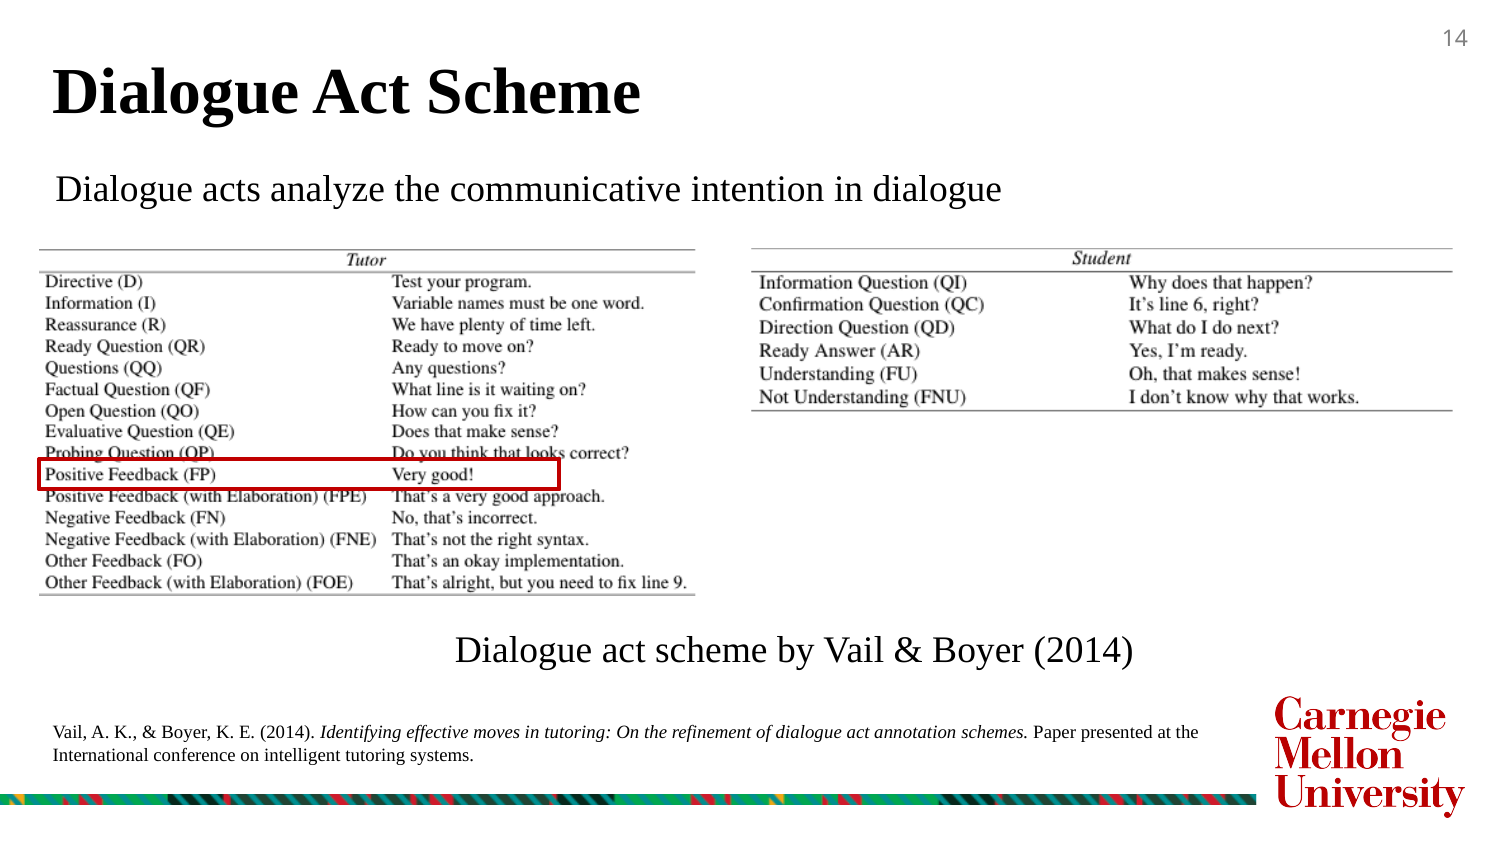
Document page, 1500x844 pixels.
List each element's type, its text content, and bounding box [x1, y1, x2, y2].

list Dialogue Act Scheme [37, 40, 1269, 131]
text_box Dialogue act scheme by Vail & Boyer (2014) [439, 618, 1150, 678]
picture [0, 794, 1257, 805]
picture [39, 248, 703, 596]
picture [749, 248, 1461, 417]
text_box Dialogue acts analyze the communicative intention in dialogue [40, 156, 1029, 217]
text_box Vail, A. K., & Boyer, K. E. (2014). Identifying effective moves in tutoring: On the refinement of dialogue act annotation schemes. Paper presented at the International conference on intelligent tutoring systems. [37, 712, 1238, 773]
picture [1275, 696, 1465, 818]
